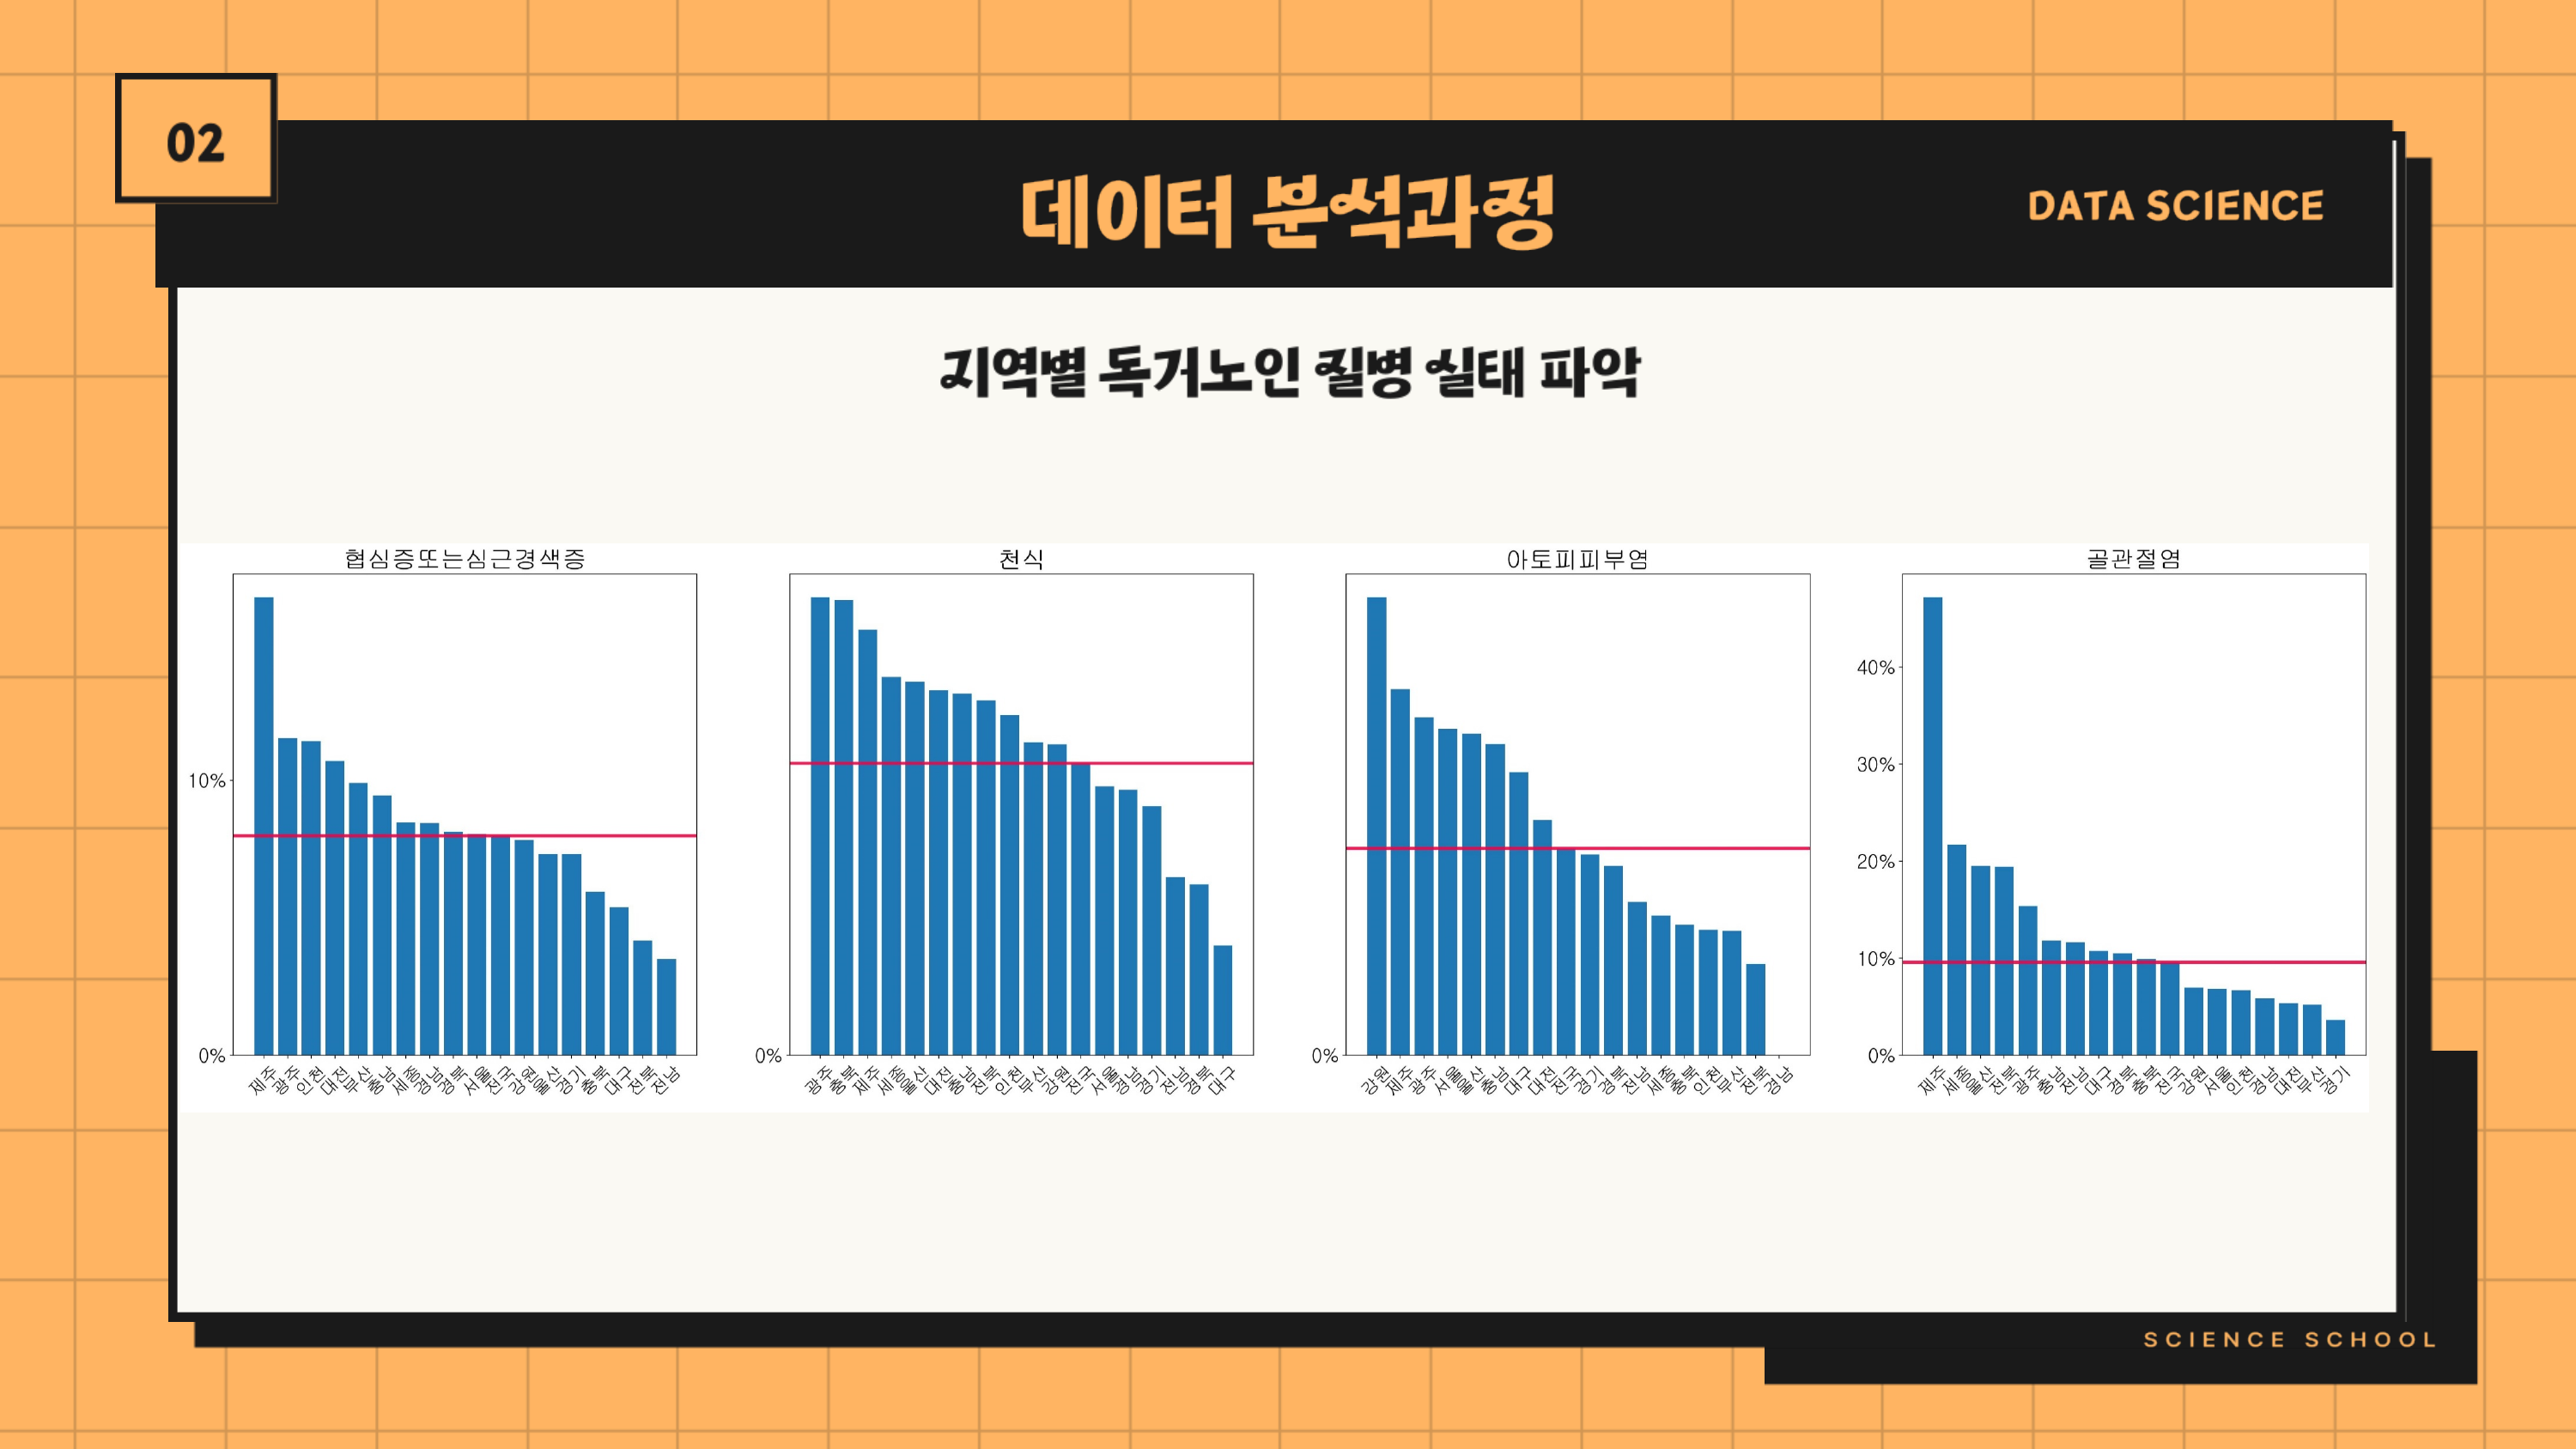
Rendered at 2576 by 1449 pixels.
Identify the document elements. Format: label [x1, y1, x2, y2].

picture [143, 90, 251, 190]
picture [384, 318, 1668, 430]
text_box [168, 131, 2408, 1322]
text_box [1764, 1051, 2479, 1386]
picture [2140, 1324, 2447, 1357]
text_box [0, 0, 2576, 1449]
text_box [155, 120, 2394, 288]
picture [1938, 165, 2344, 245]
text_box [115, 73, 278, 205]
picture [652, 133, 1594, 294]
picture [179, 543, 2370, 1113]
